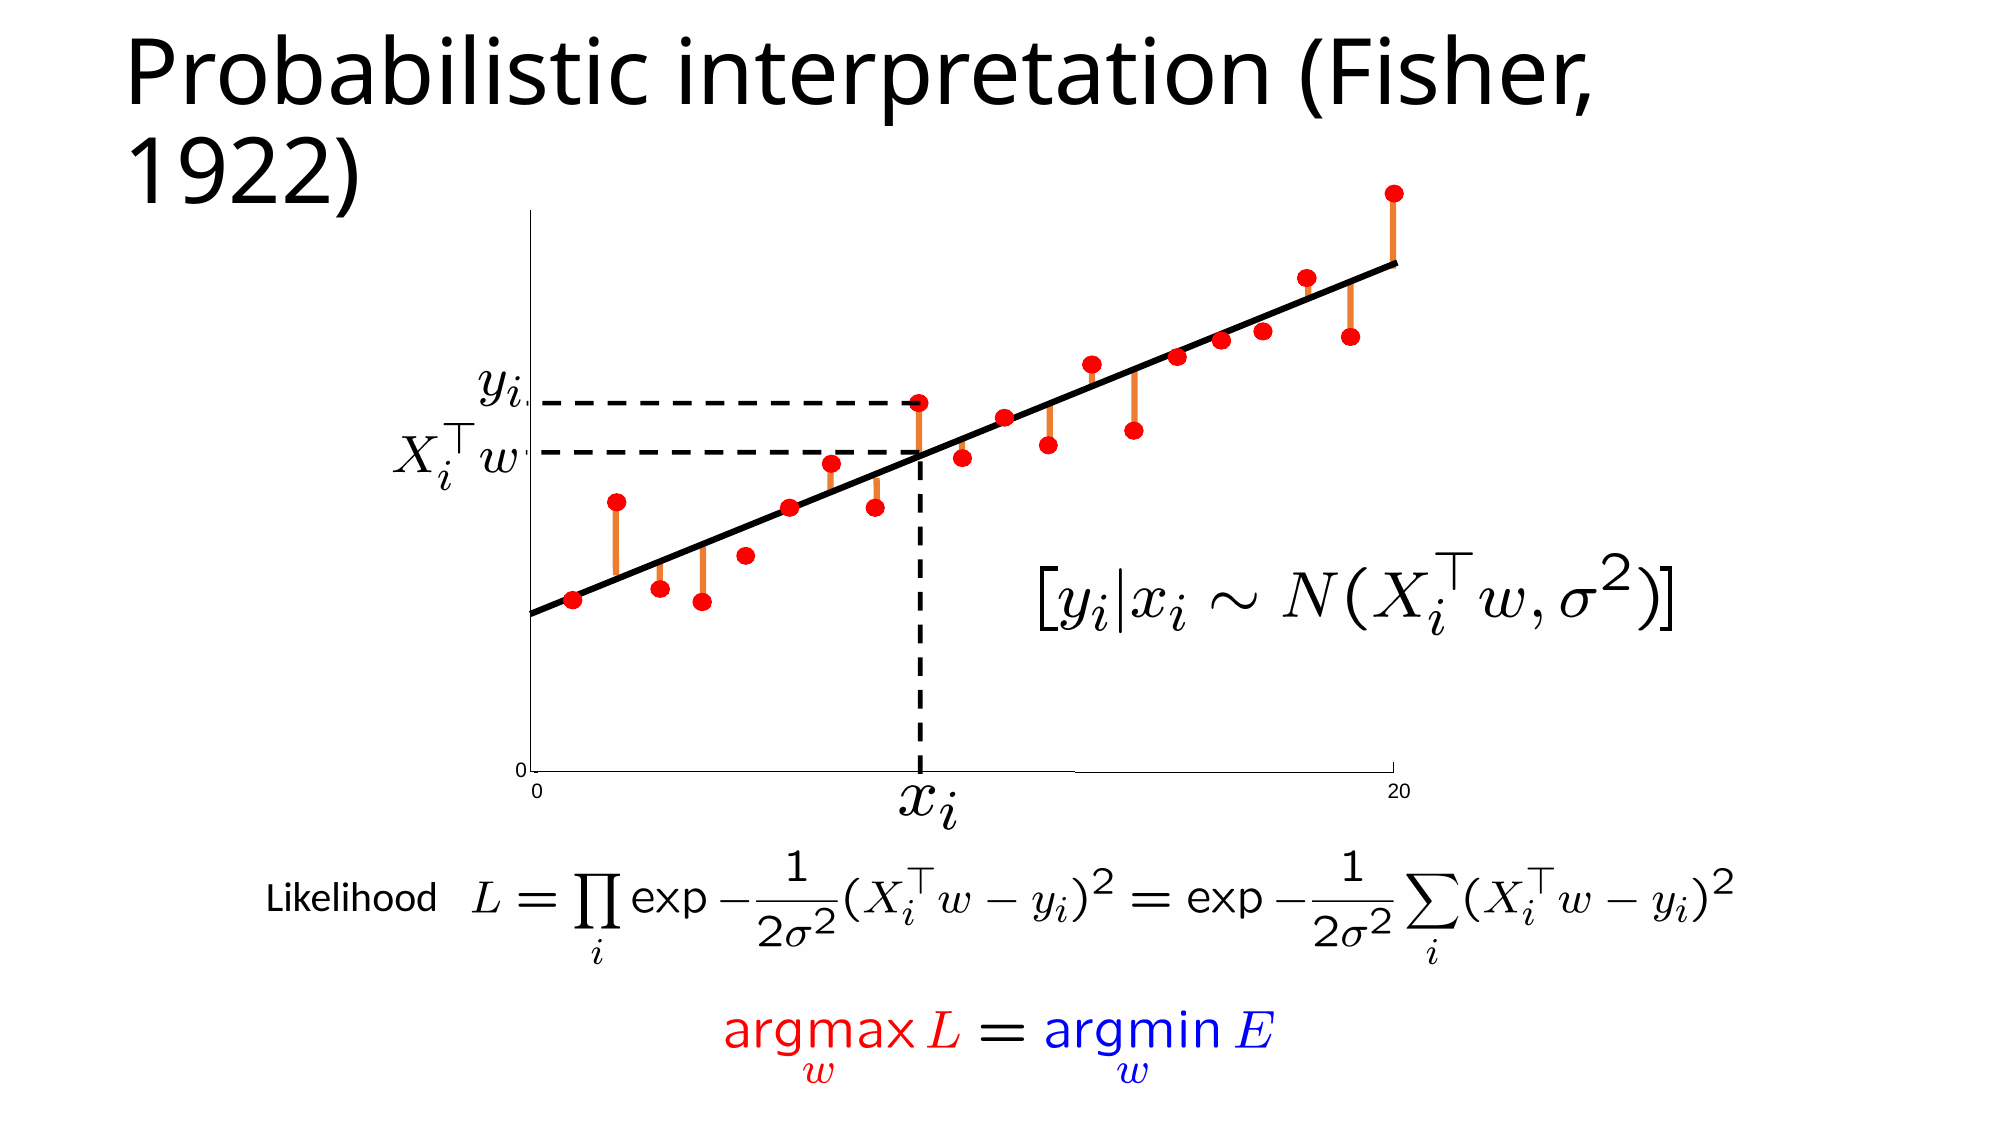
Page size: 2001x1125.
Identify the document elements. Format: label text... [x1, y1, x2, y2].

text_box [1660, 568, 1670, 630]
text_box 0 [531, 777, 543, 803]
picture [724, 1010, 1276, 1085]
text_box [1041, 606, 1057, 630]
text_box [563, 591, 582, 609]
text_box [694, 606, 711, 611]
text_box [1385, 185, 1404, 202]
text_box 20 [1387, 777, 1411, 803]
text_box 0 [515, 756, 527, 782]
picture [390, 423, 517, 492]
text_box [615, 193, 1393, 606]
picture [476, 369, 523, 408]
picture [1057, 551, 1660, 636]
text_box [607, 494, 615, 511]
text_box Likelihood [250, 862, 454, 927]
title Probabilistic interpretation (Fisher, 1922) [108, 15, 1834, 233]
picture [896, 783, 958, 831]
picture [470, 849, 1734, 965]
